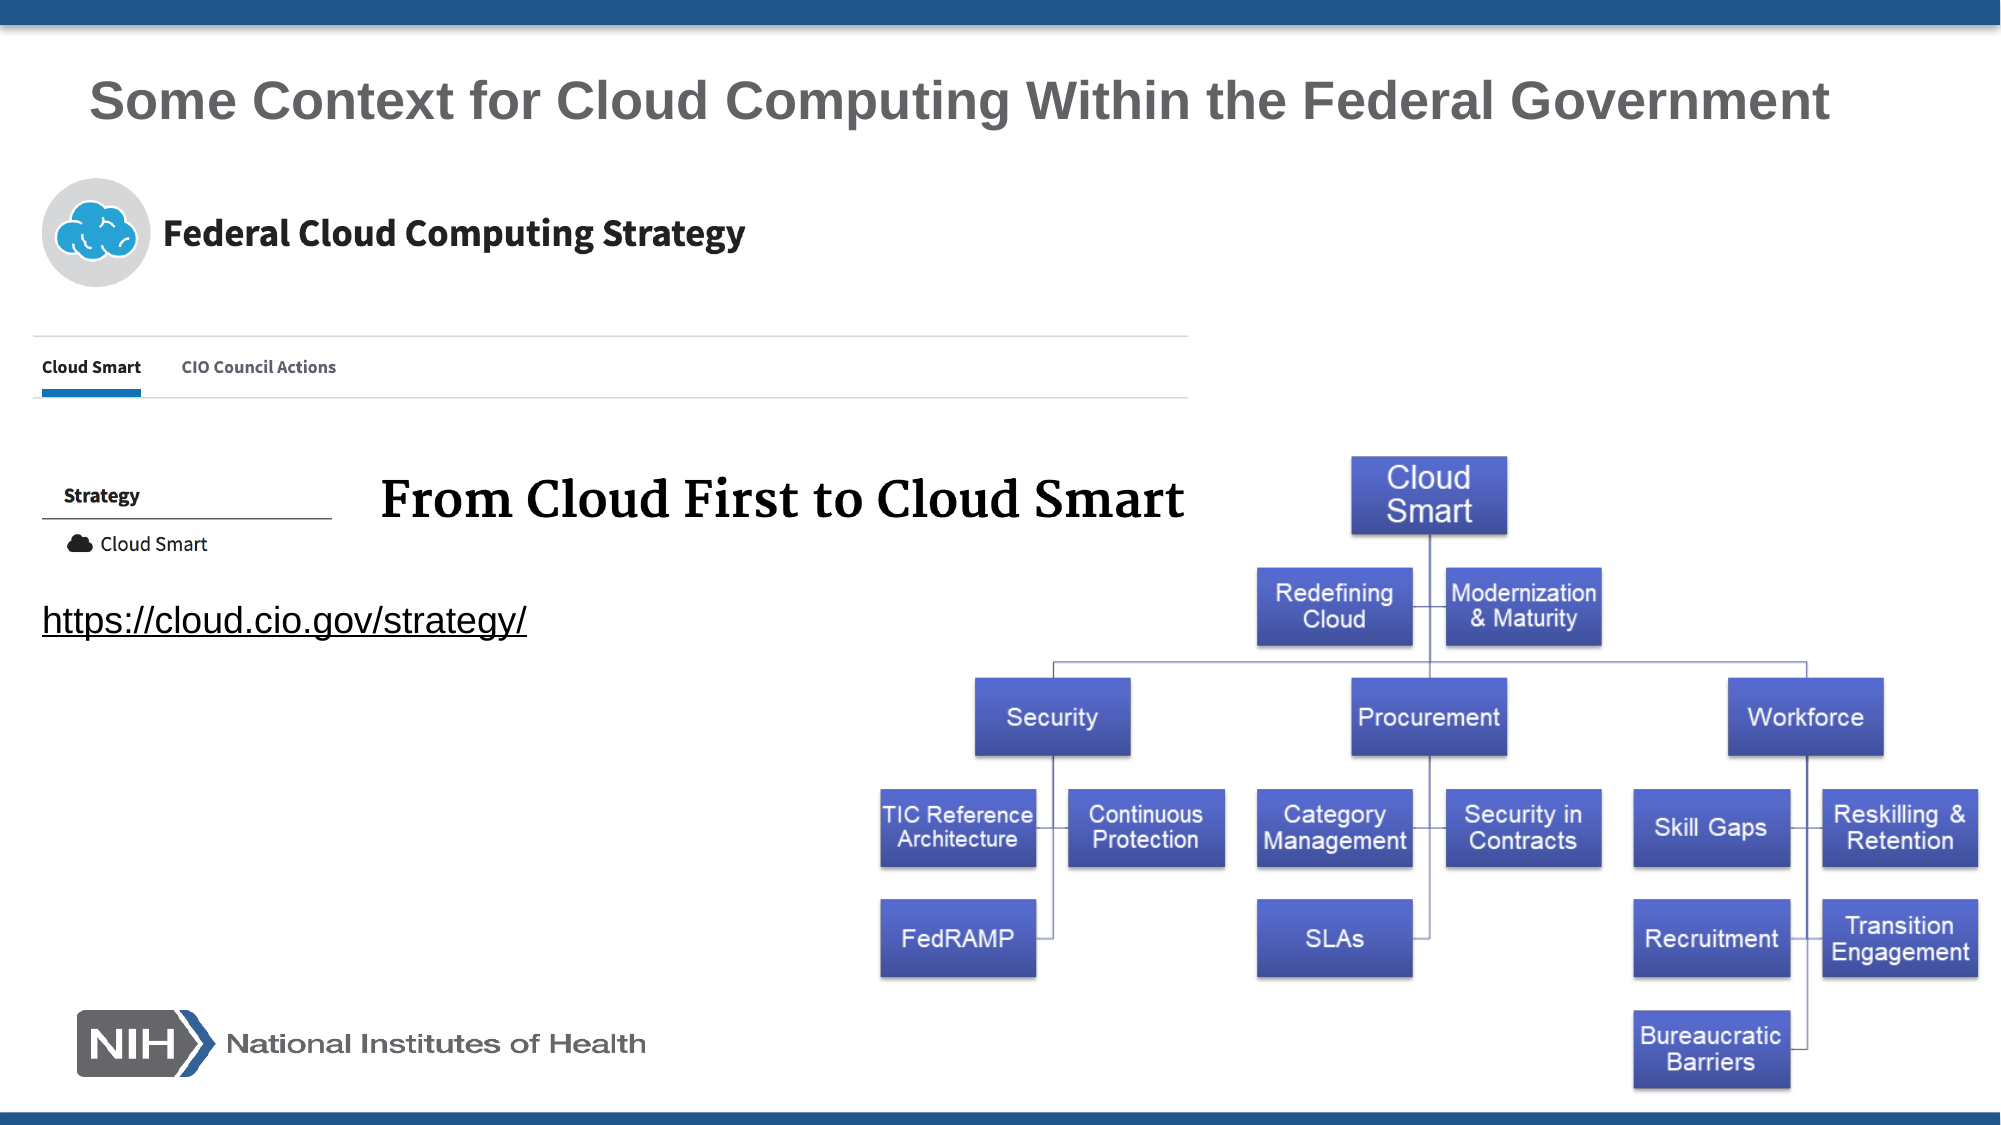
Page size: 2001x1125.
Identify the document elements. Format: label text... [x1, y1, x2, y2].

picture [77, 1010, 645, 1077]
title Some Context for Cloud Computing Within the Federal Government [74, 53, 1925, 221]
text_box https://cloud.cio.gov/strategy/ [27, 588, 553, 648]
picture [33, 161, 2000, 1098]
